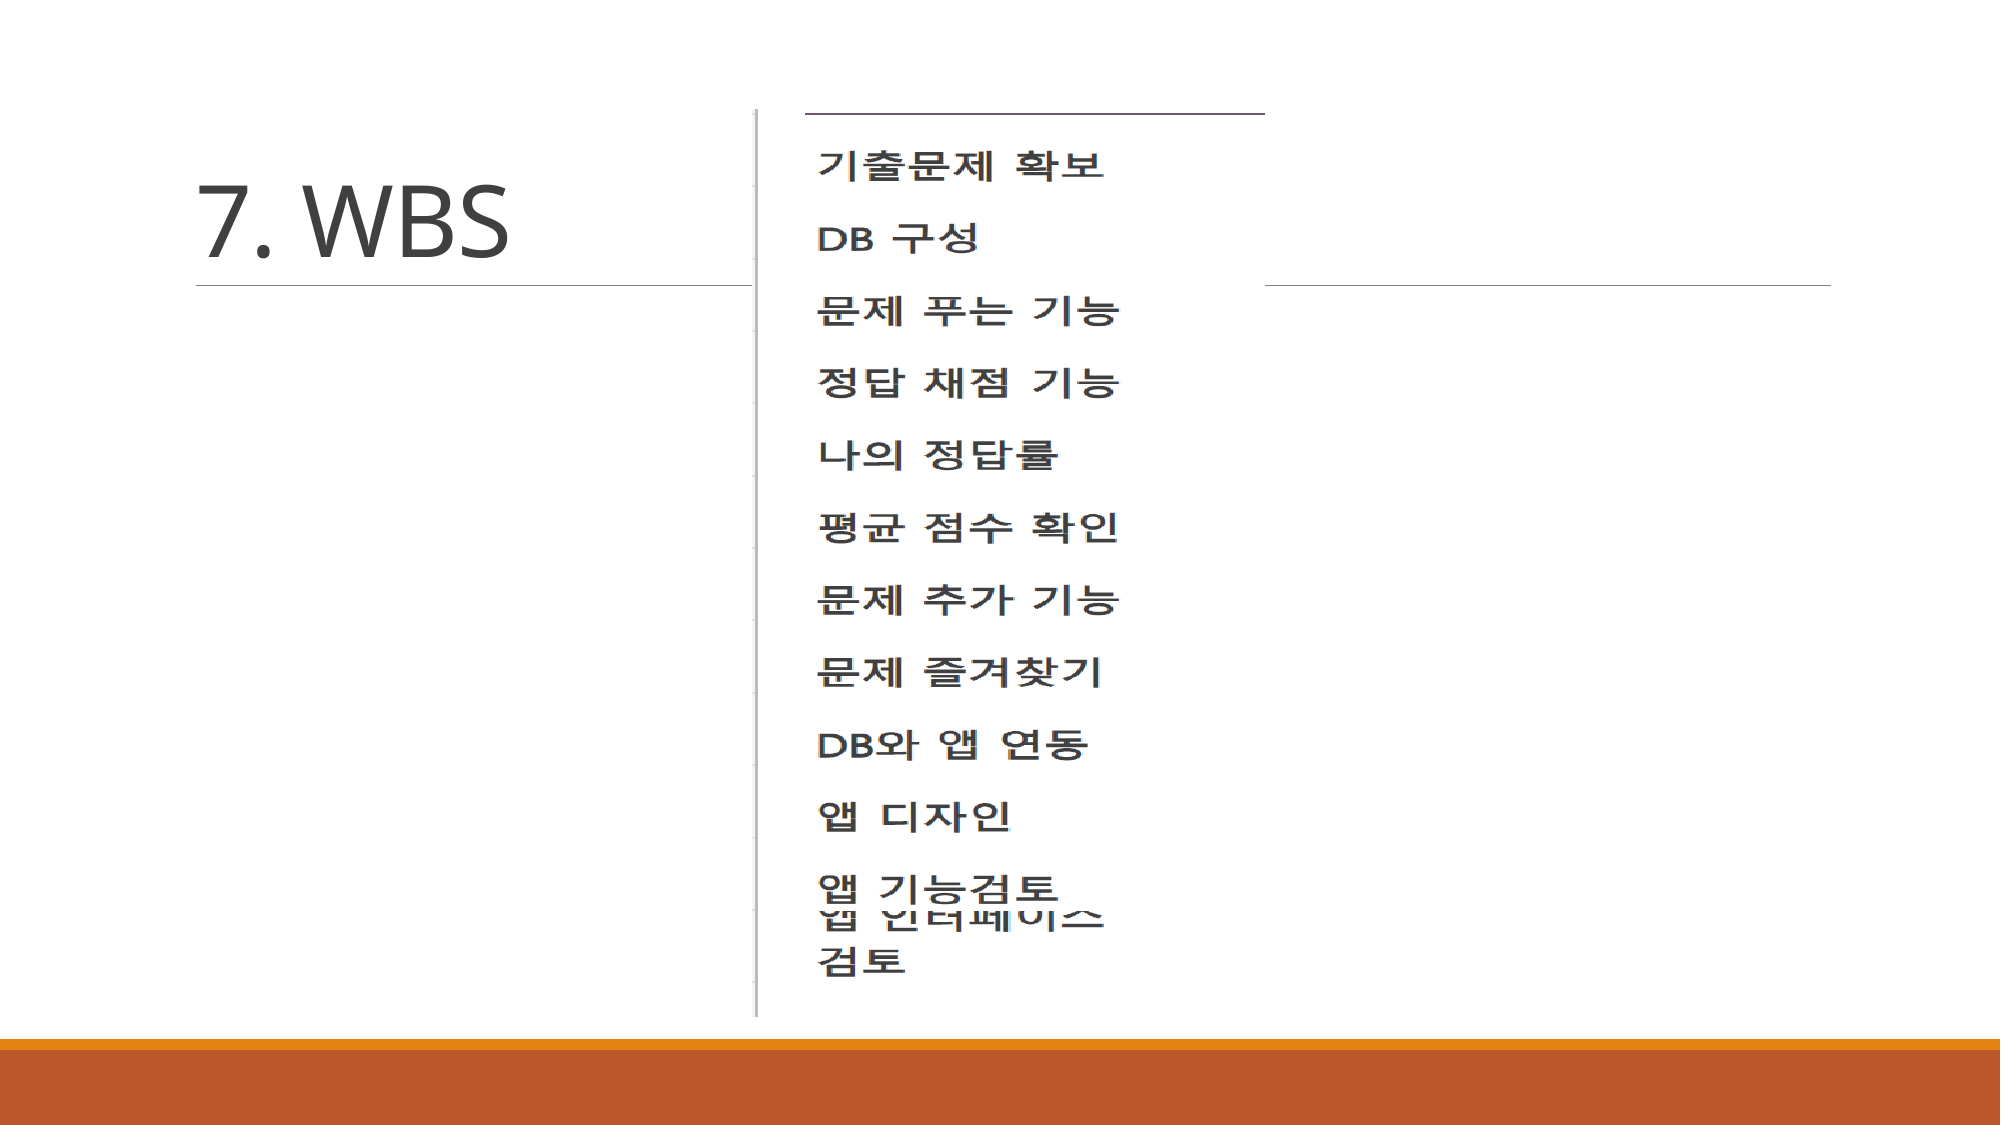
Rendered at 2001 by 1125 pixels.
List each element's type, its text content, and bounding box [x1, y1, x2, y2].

picture [751, 109, 1266, 1017]
title 7. WBS [180, 47, 1830, 285]
